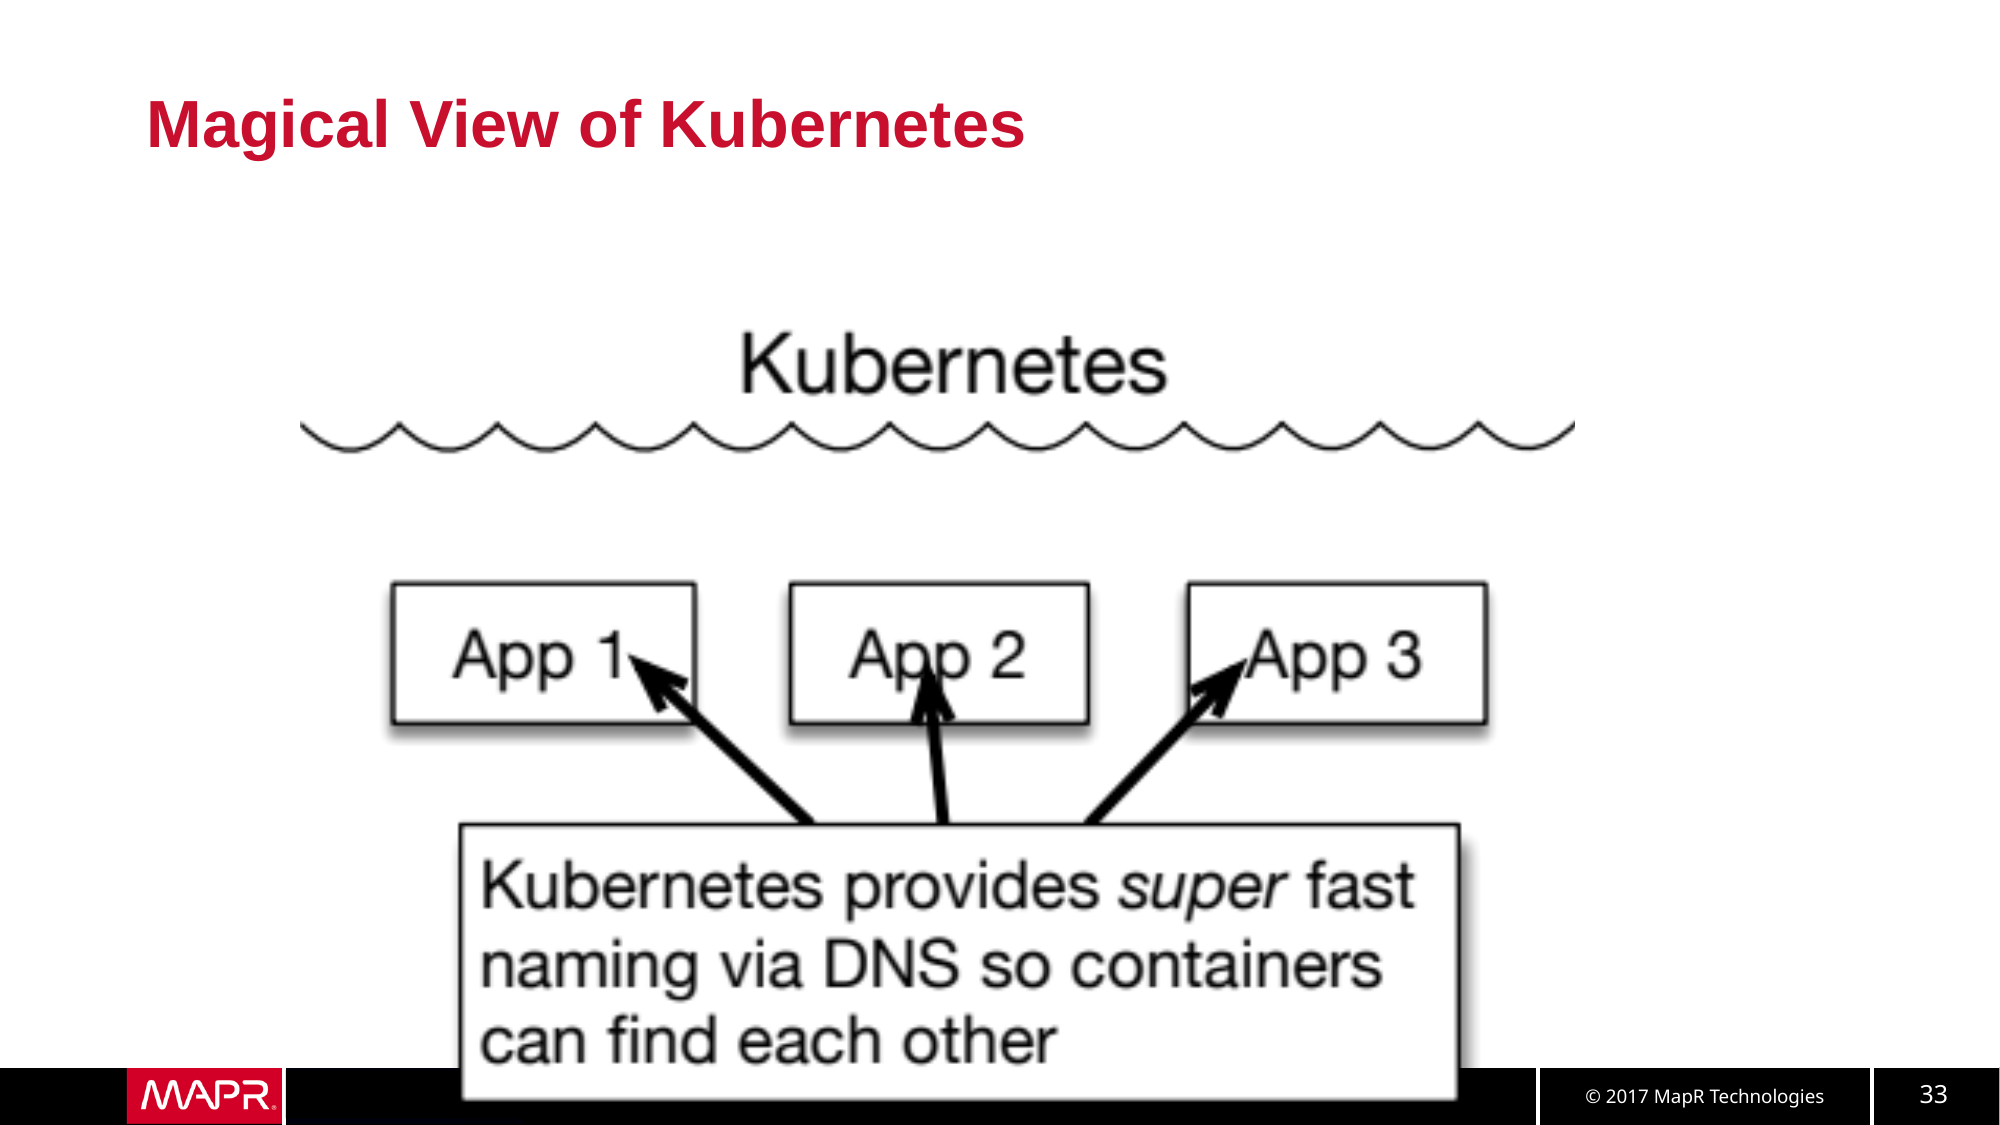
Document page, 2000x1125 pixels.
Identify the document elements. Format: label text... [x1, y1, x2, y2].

title Magical View of Kubernetes [126, 45, 1933, 197]
picture [286, 299, 1576, 1125]
picture [103, 1068, 282, 1125]
